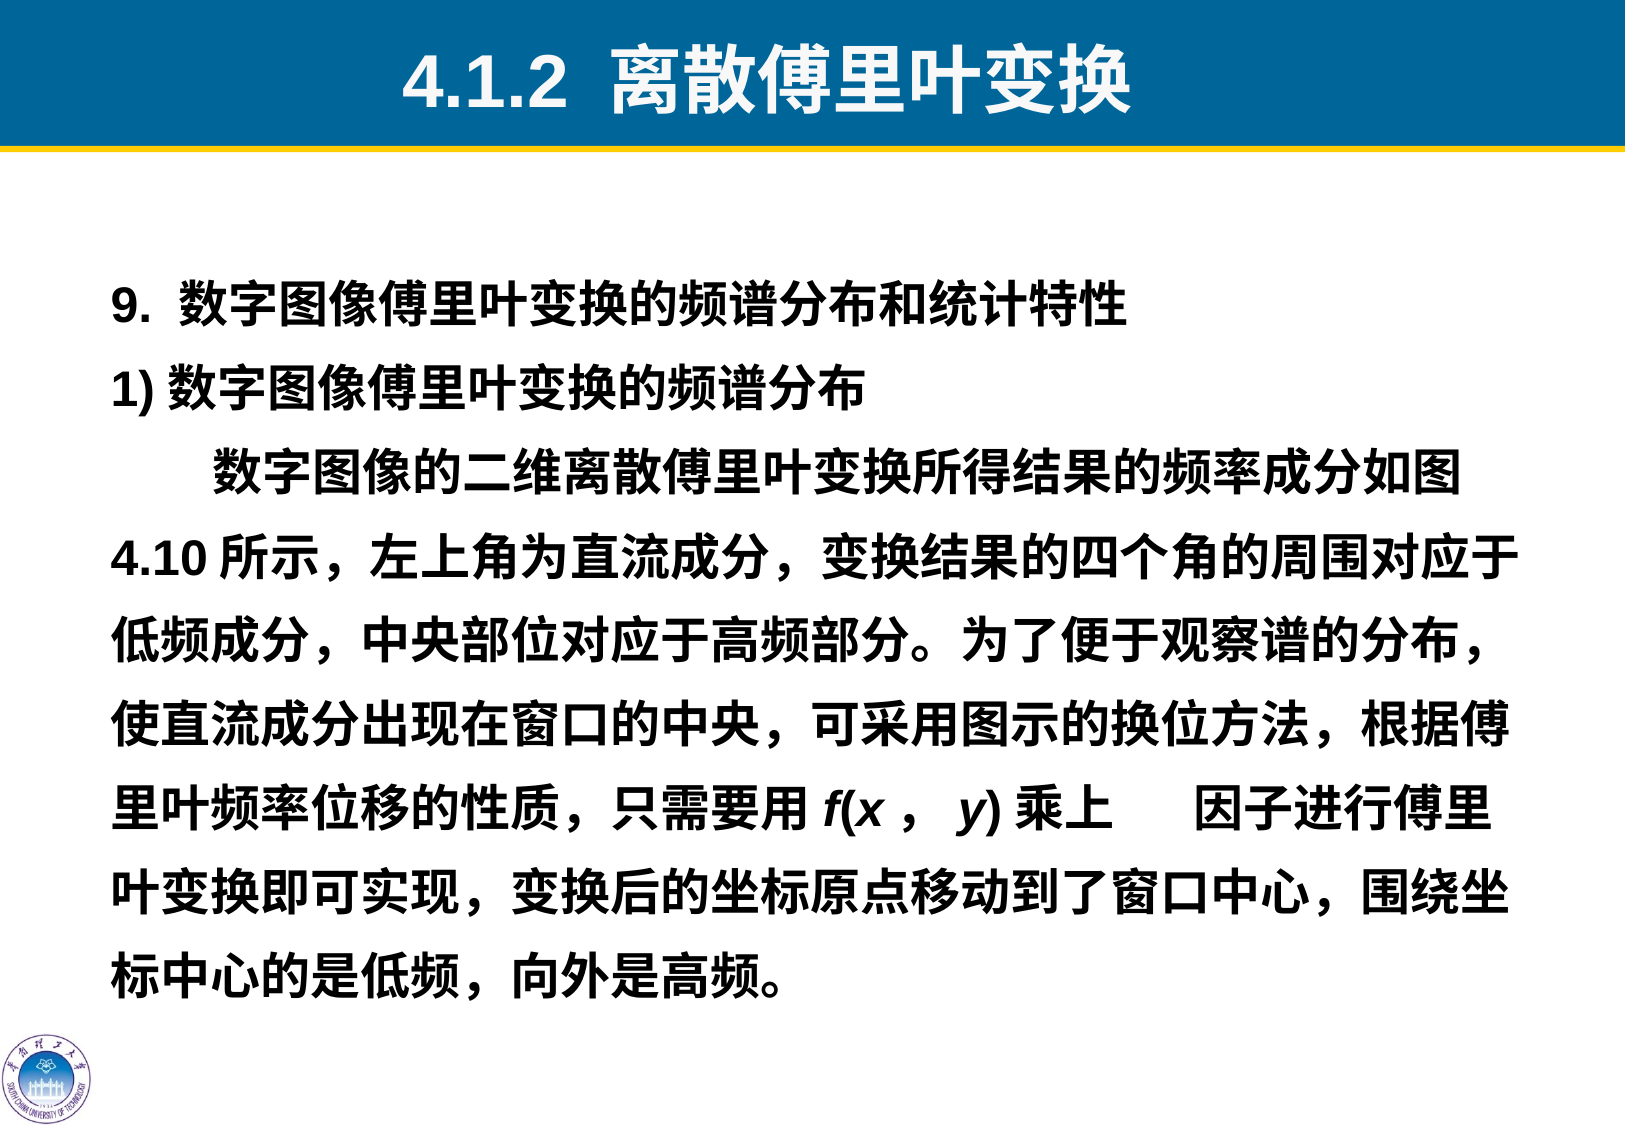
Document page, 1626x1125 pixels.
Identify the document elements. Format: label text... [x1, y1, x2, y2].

text_box 9. 数字图像傅里叶变换的频谱分布和统计特性 1)数字图像傅里叶变换的频谱分布 数字图像的二维离散傅里叶变换所得结果的频率成分如图4.10所示，左上角为直流成分，变换结果的四个角的周围对应于低频成分，中央部位对应于高频部分。为了便于观察谱的分布，使直流成分出现在窗口的中央，可采用图示的换位方法，根据傅里叶频率位移的性质，只需要用f(x，y)乘上 因子进行傅里叶变换即可实现，变换后的坐标原点移动到了窗口中心，围绕坐标中心的是低频，向外是高频。 [95, 241, 1542, 1013]
picture [0, 1033, 92, 1125]
text_box 4.1.2 离散傅里叶变换 [387, 42, 1283, 130]
